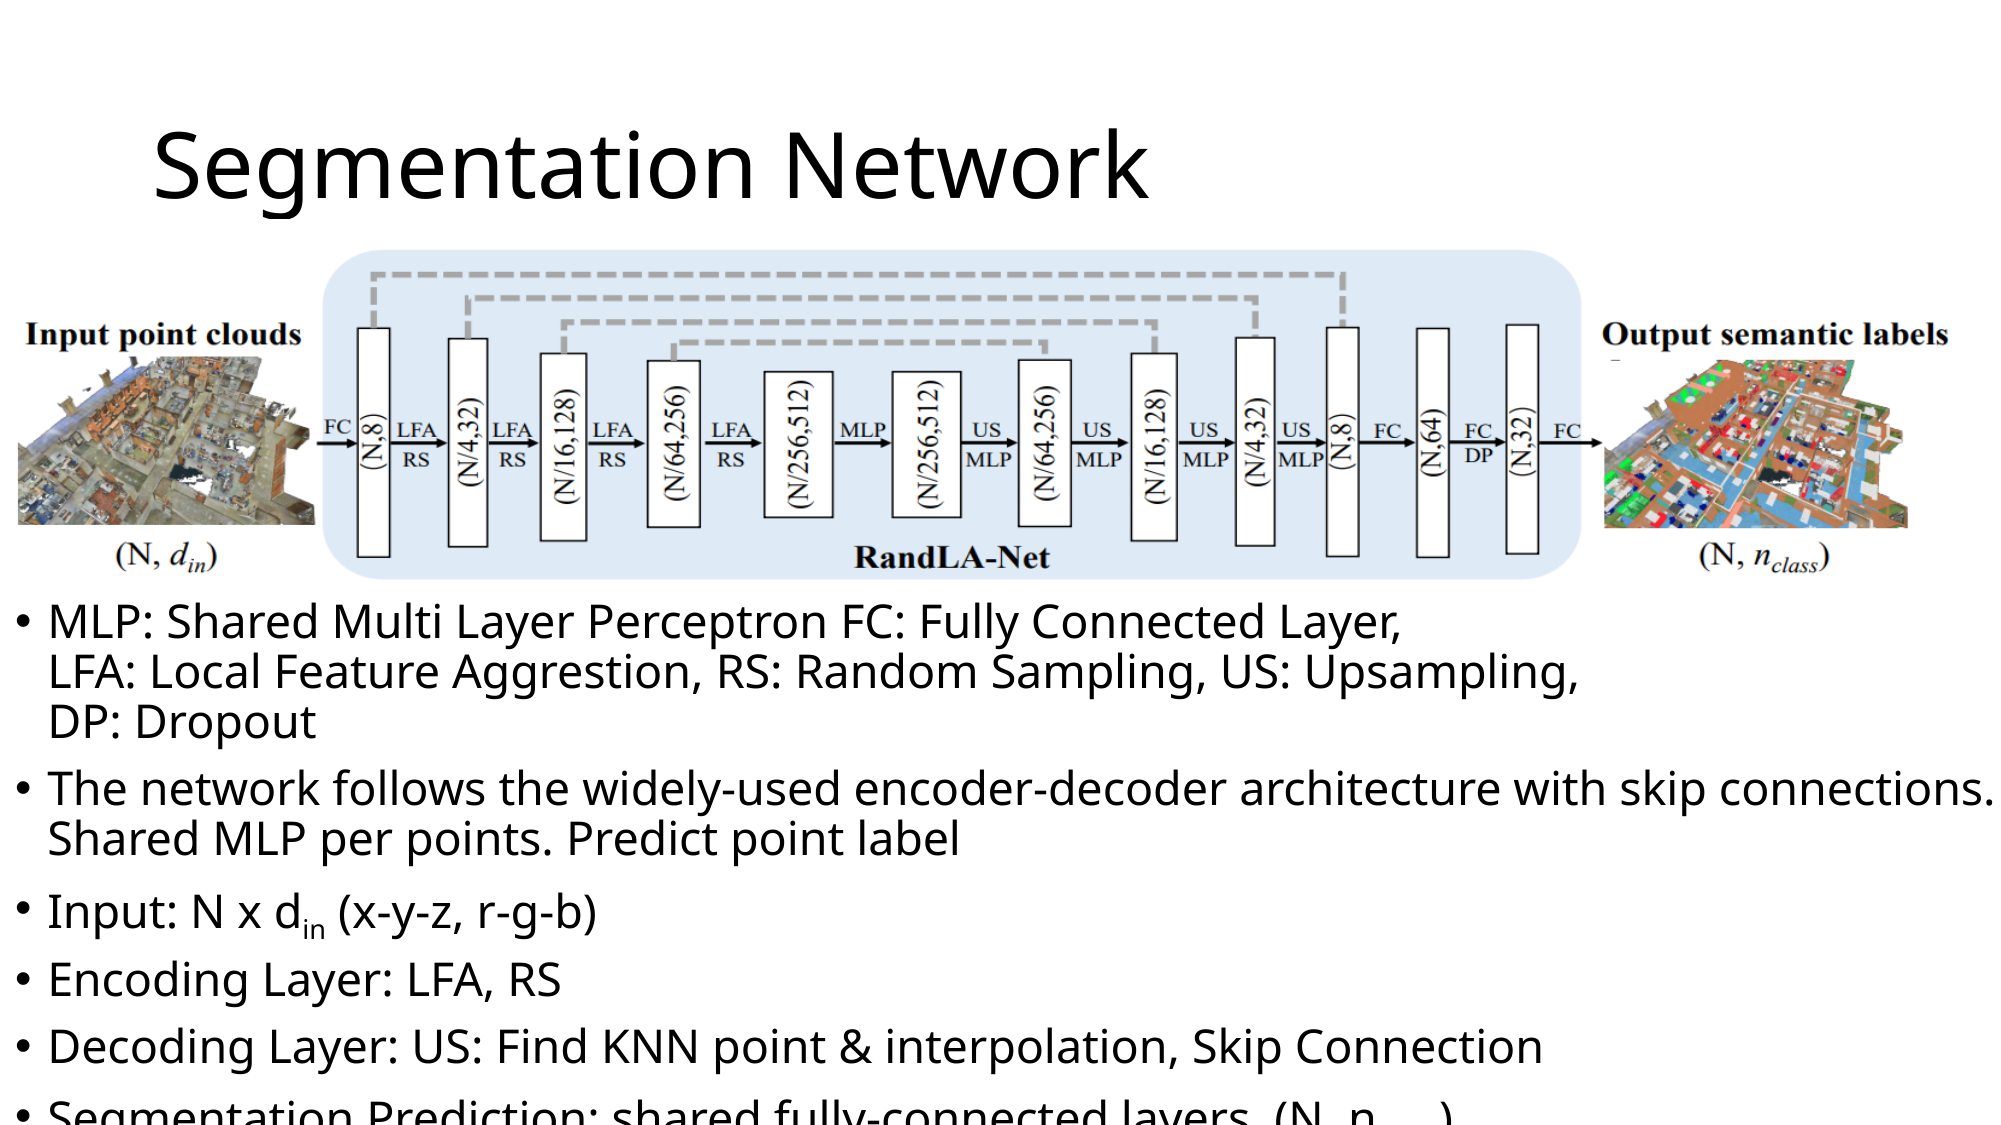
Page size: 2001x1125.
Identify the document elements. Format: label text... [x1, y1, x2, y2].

title Segmentation Network [137, 59, 1863, 219]
list MLP: Shared Multi Layer Perceptron FC: Fully Connected Layer, LFA: Local Feature Aggrestion, RS: Random Sampling, US: Upsampling, DP: Dropout The network follows the widely-used encoder-decoder architecture with skip connections. Shared MLP per points. Predict point label Input: N x din (x-y-z, r-g-b) Encoding Layer: LFA, RS Decoding Layer: US: Find KNN point & interpolation, Skip Connection Segmentation Prediction: shared fully-connected layers (N, nclass) [0, 590, 2000, 1125]
picture [0, 219, 1973, 591]
